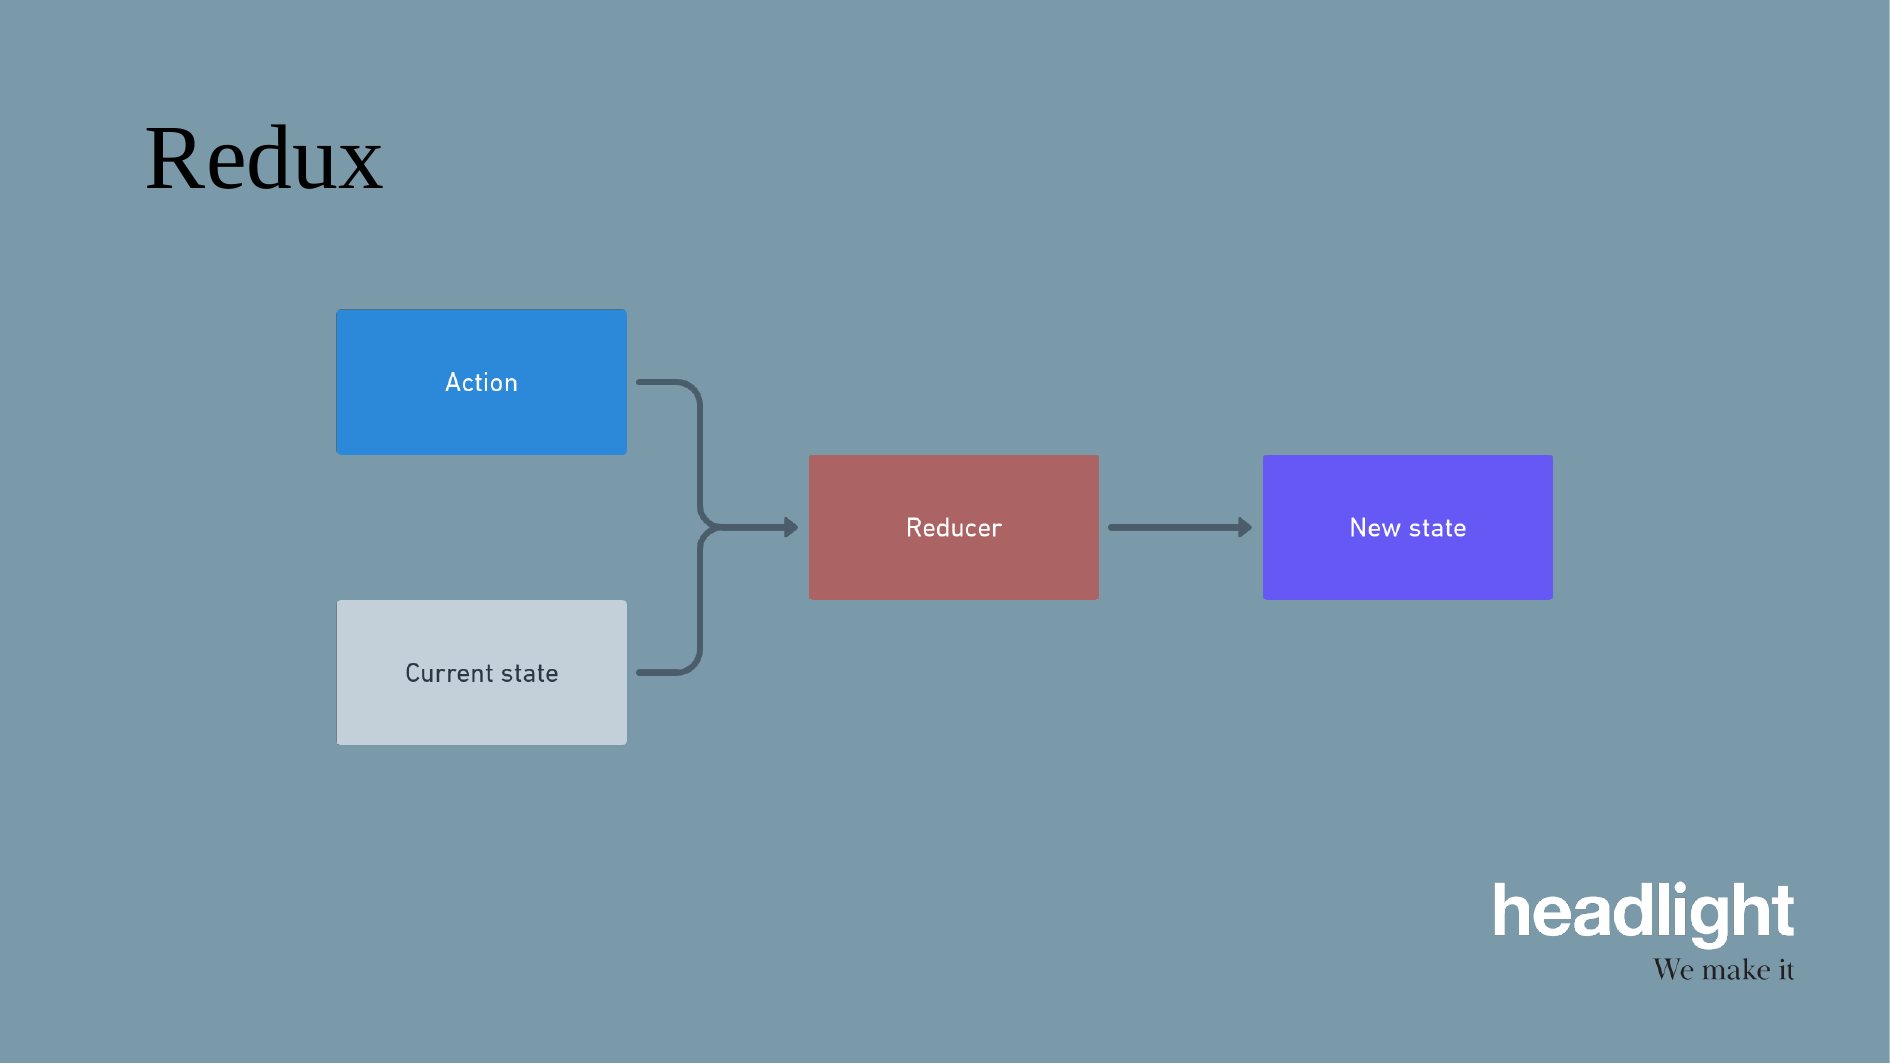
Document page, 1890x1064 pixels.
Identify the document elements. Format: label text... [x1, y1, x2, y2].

title Redux [129, 56, 1760, 263]
picture [321, 294, 1568, 760]
